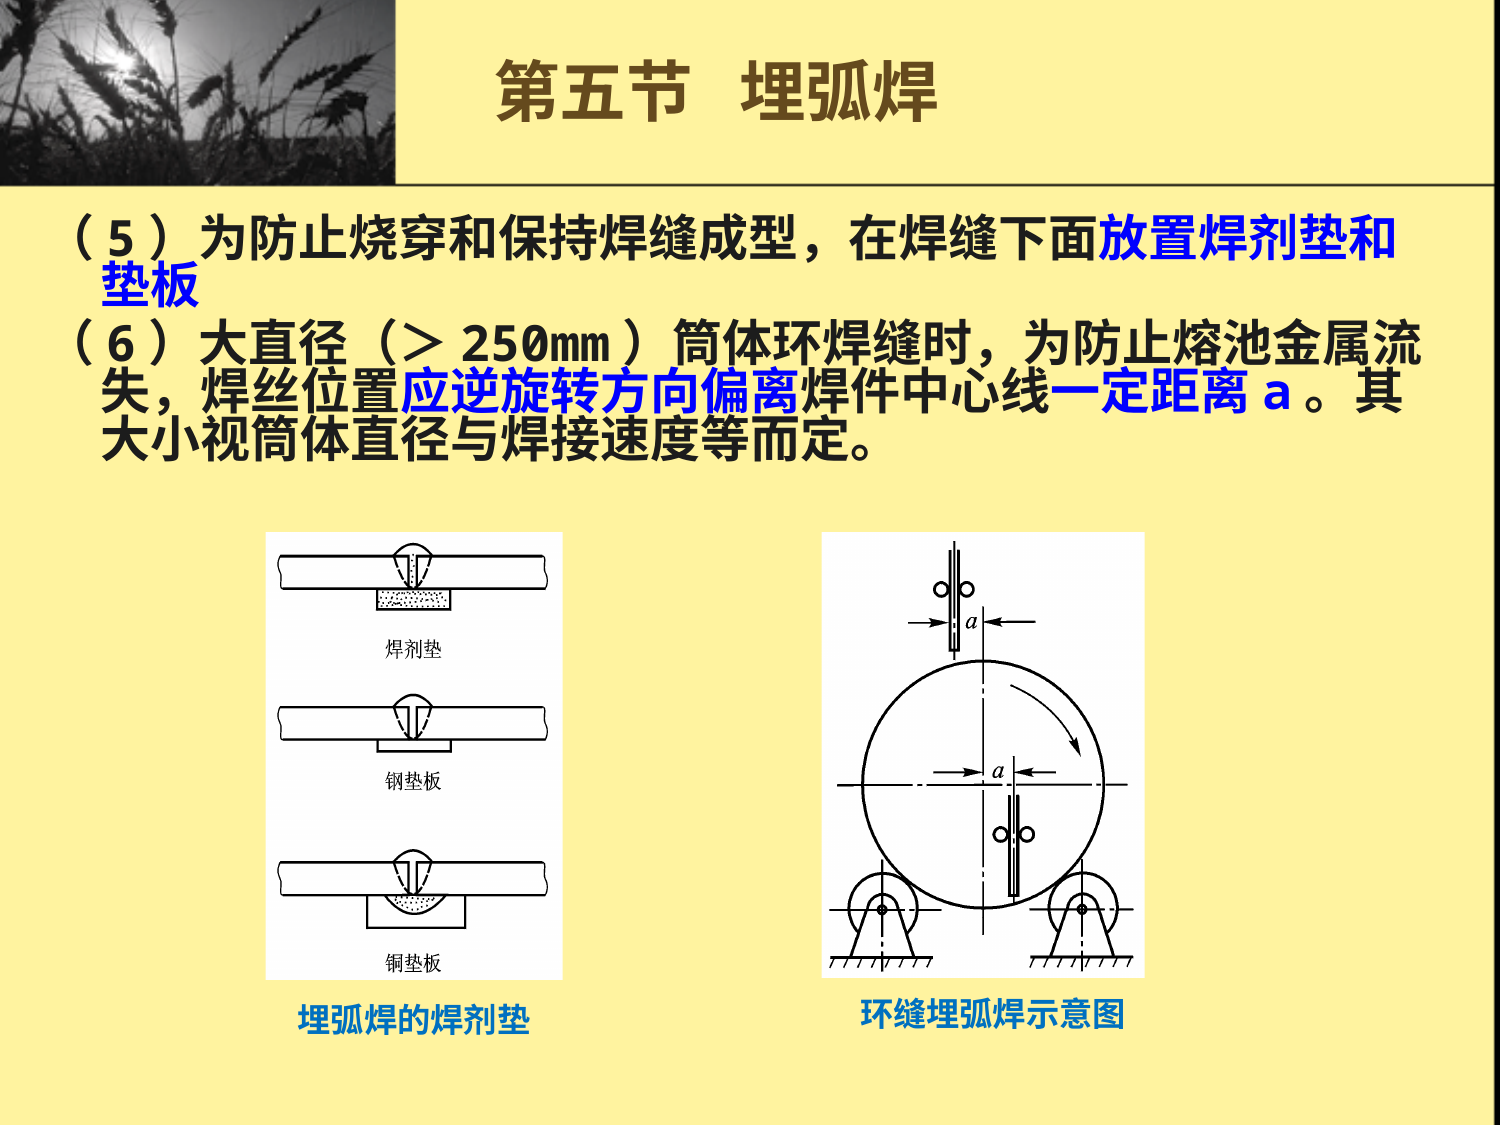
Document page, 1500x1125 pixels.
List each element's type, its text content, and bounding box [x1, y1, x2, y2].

text_box 第五节 埋弧焊 [478, 42, 1424, 138]
text_box 埋弧焊的焊剂垫 [282, 991, 546, 1046]
list （5）为防止烧穿和保持焊缝成型，在焊缝下面放置焊剂垫和垫板 （6）大直径（＞250mm）筒体环焊缝时，为防止熔池金属流失，焊丝位置应逆旋转方向偏离焊件中心线一定距离a。其大小视筒体直径与焊接速度等而定。 [29, 210, 1459, 577]
picture [0, 0, 1500, 1125]
text_box 环缝埋弧焊示意图 [845, 985, 1141, 1041]
